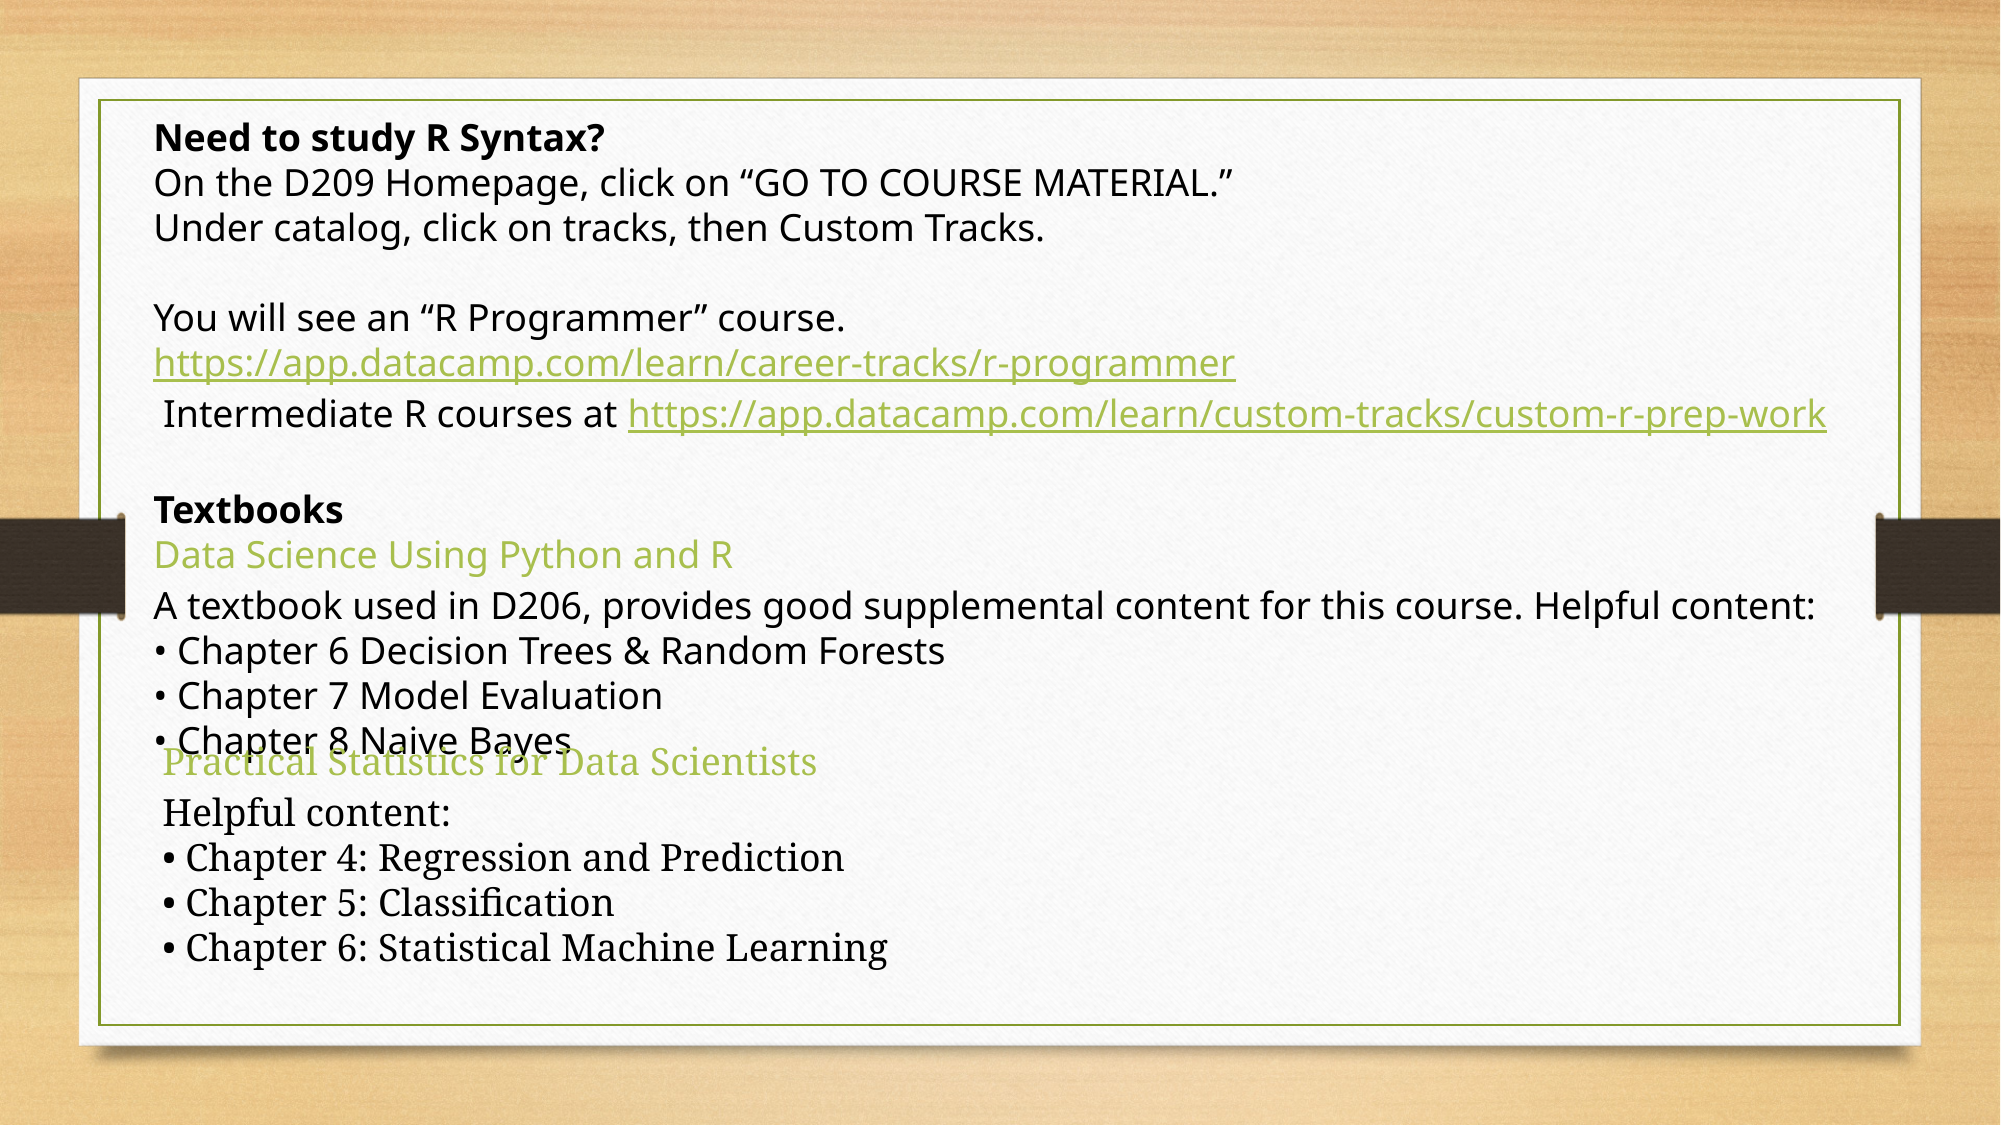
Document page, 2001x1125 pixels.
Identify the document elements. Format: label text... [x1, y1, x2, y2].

text_box Practical Statistics for Data Scientists Helpful content: • Chapter 4: Regression and Prediction • Chapter 5: Classification • Chapter 6: Statistical Machine Learning [147, 730, 1853, 977]
picture [0, 0, 2001, 1125]
text_box Need to study R Syntax? On the D209 Homepage, click on “GO TO COURSE MATERIAL.” Under catalog, click on tracks, then Custom Tracks. You will see an “R Programmer” course. https://app.datacamp.com/learn/career-tracks/r-programmer Intermediate R courses at https://app.datacamp.com/learn/custom-tracks/custom-r-prep-work Textbooks Data Science Using Python and R A textbook used in D206, provides good supplemental content for this course. Helpful content: • Chapter 6 Decision Trees & Random Forests • Chapter 7 Model Evaluation • Chapter 8 Naive Bayes [138, 106, 1862, 770]
